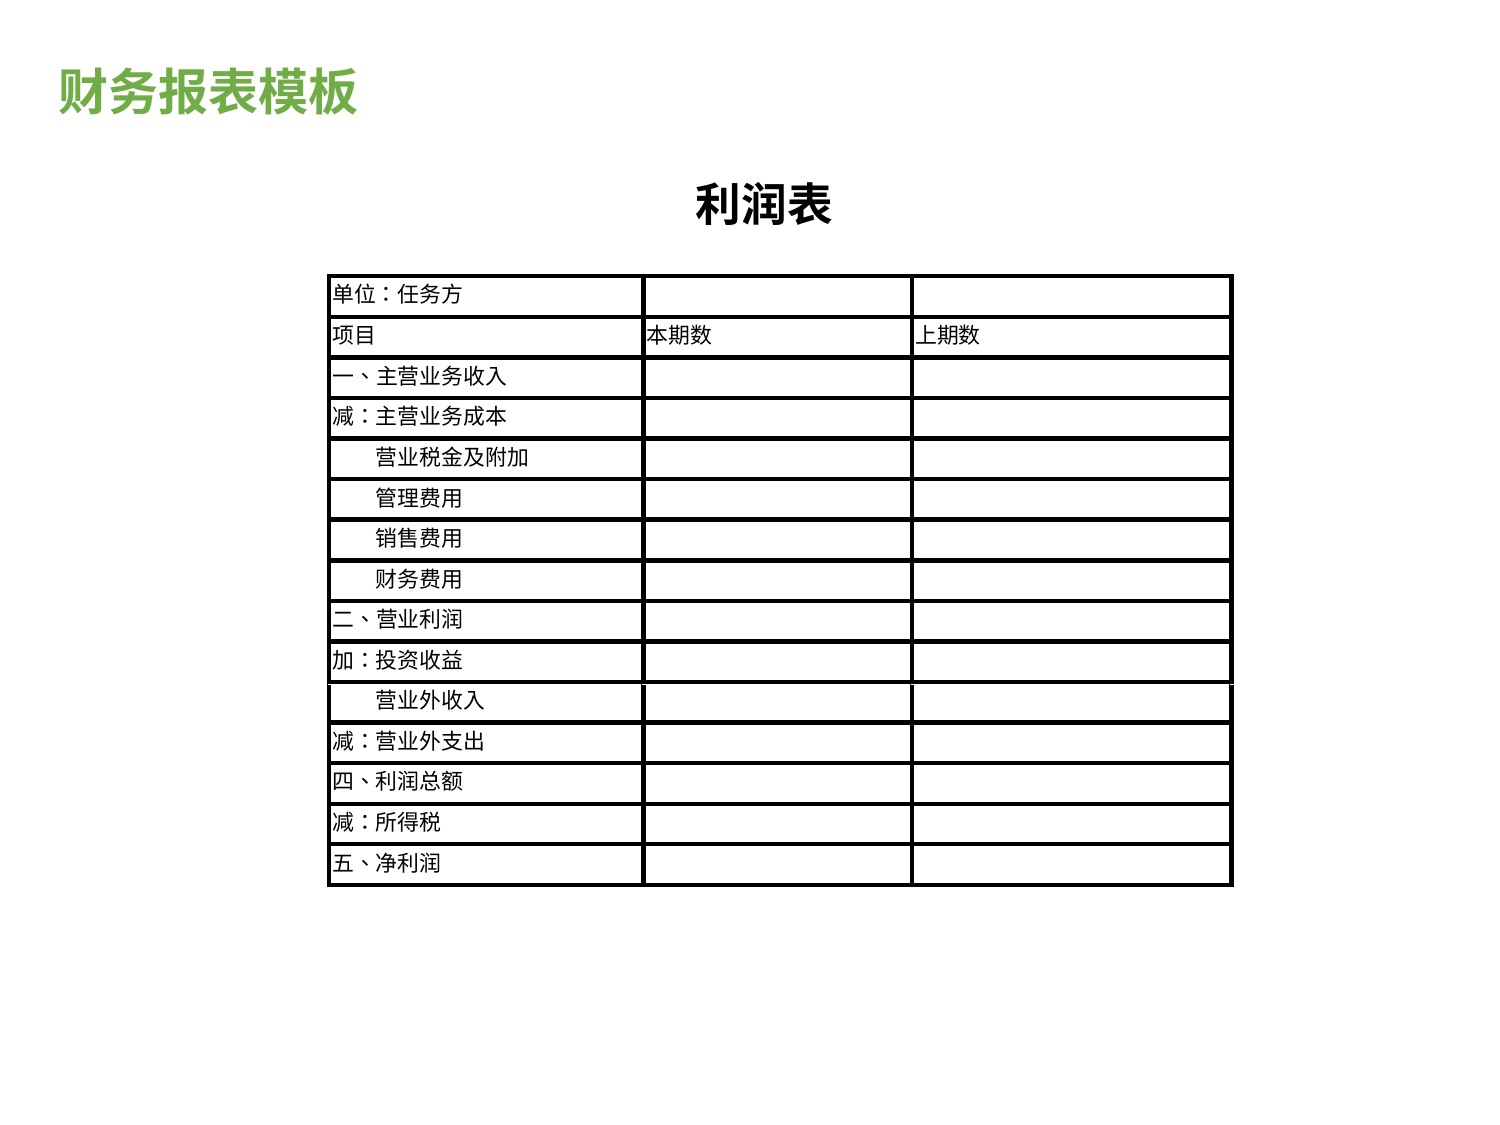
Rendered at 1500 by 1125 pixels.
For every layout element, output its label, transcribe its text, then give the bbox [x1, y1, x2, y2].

title 财务报表模板 [0, 39, 1429, 129]
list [307, 172, 1253, 889]
